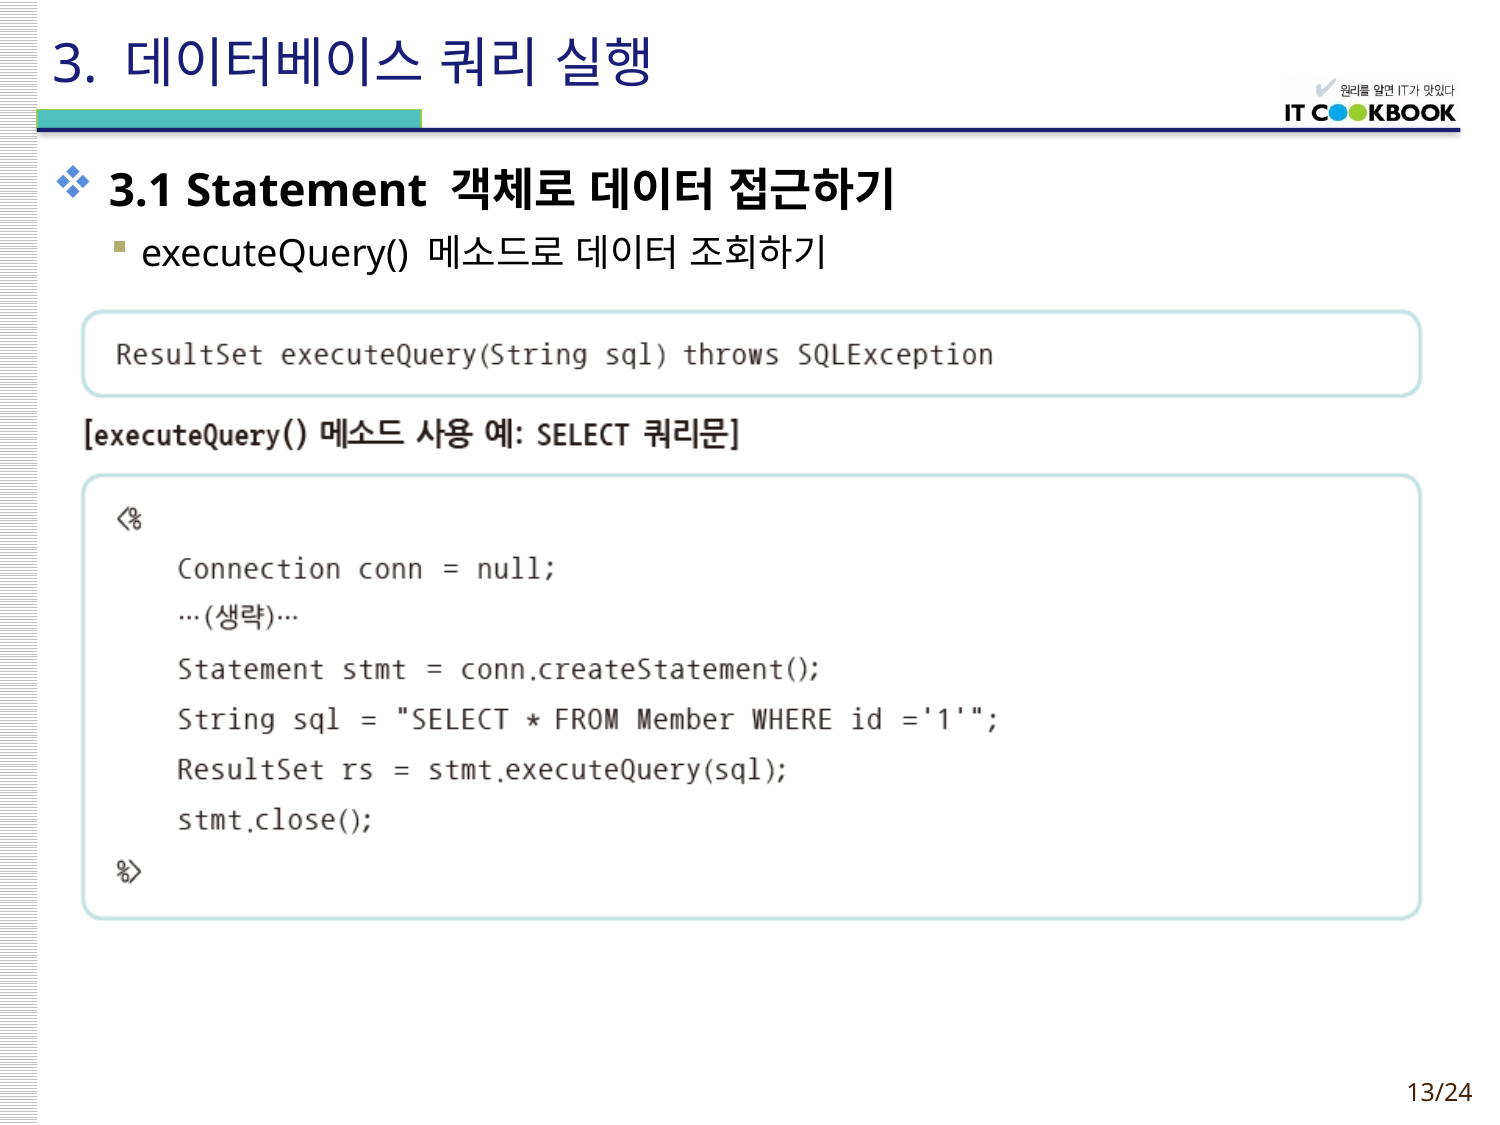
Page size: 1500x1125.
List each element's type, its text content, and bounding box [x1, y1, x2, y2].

title 3. 데이터베이스 쿼리 실행 [37, 13, 1278, 109]
picture [1281, 75, 1459, 123]
picture [74, 408, 1431, 927]
picture [77, 308, 1428, 404]
list 3.1 Statement 객체로 데이터 접근하기 executeQuery() 메소드로 데이터 조회하기 [37, 152, 1463, 1091]
